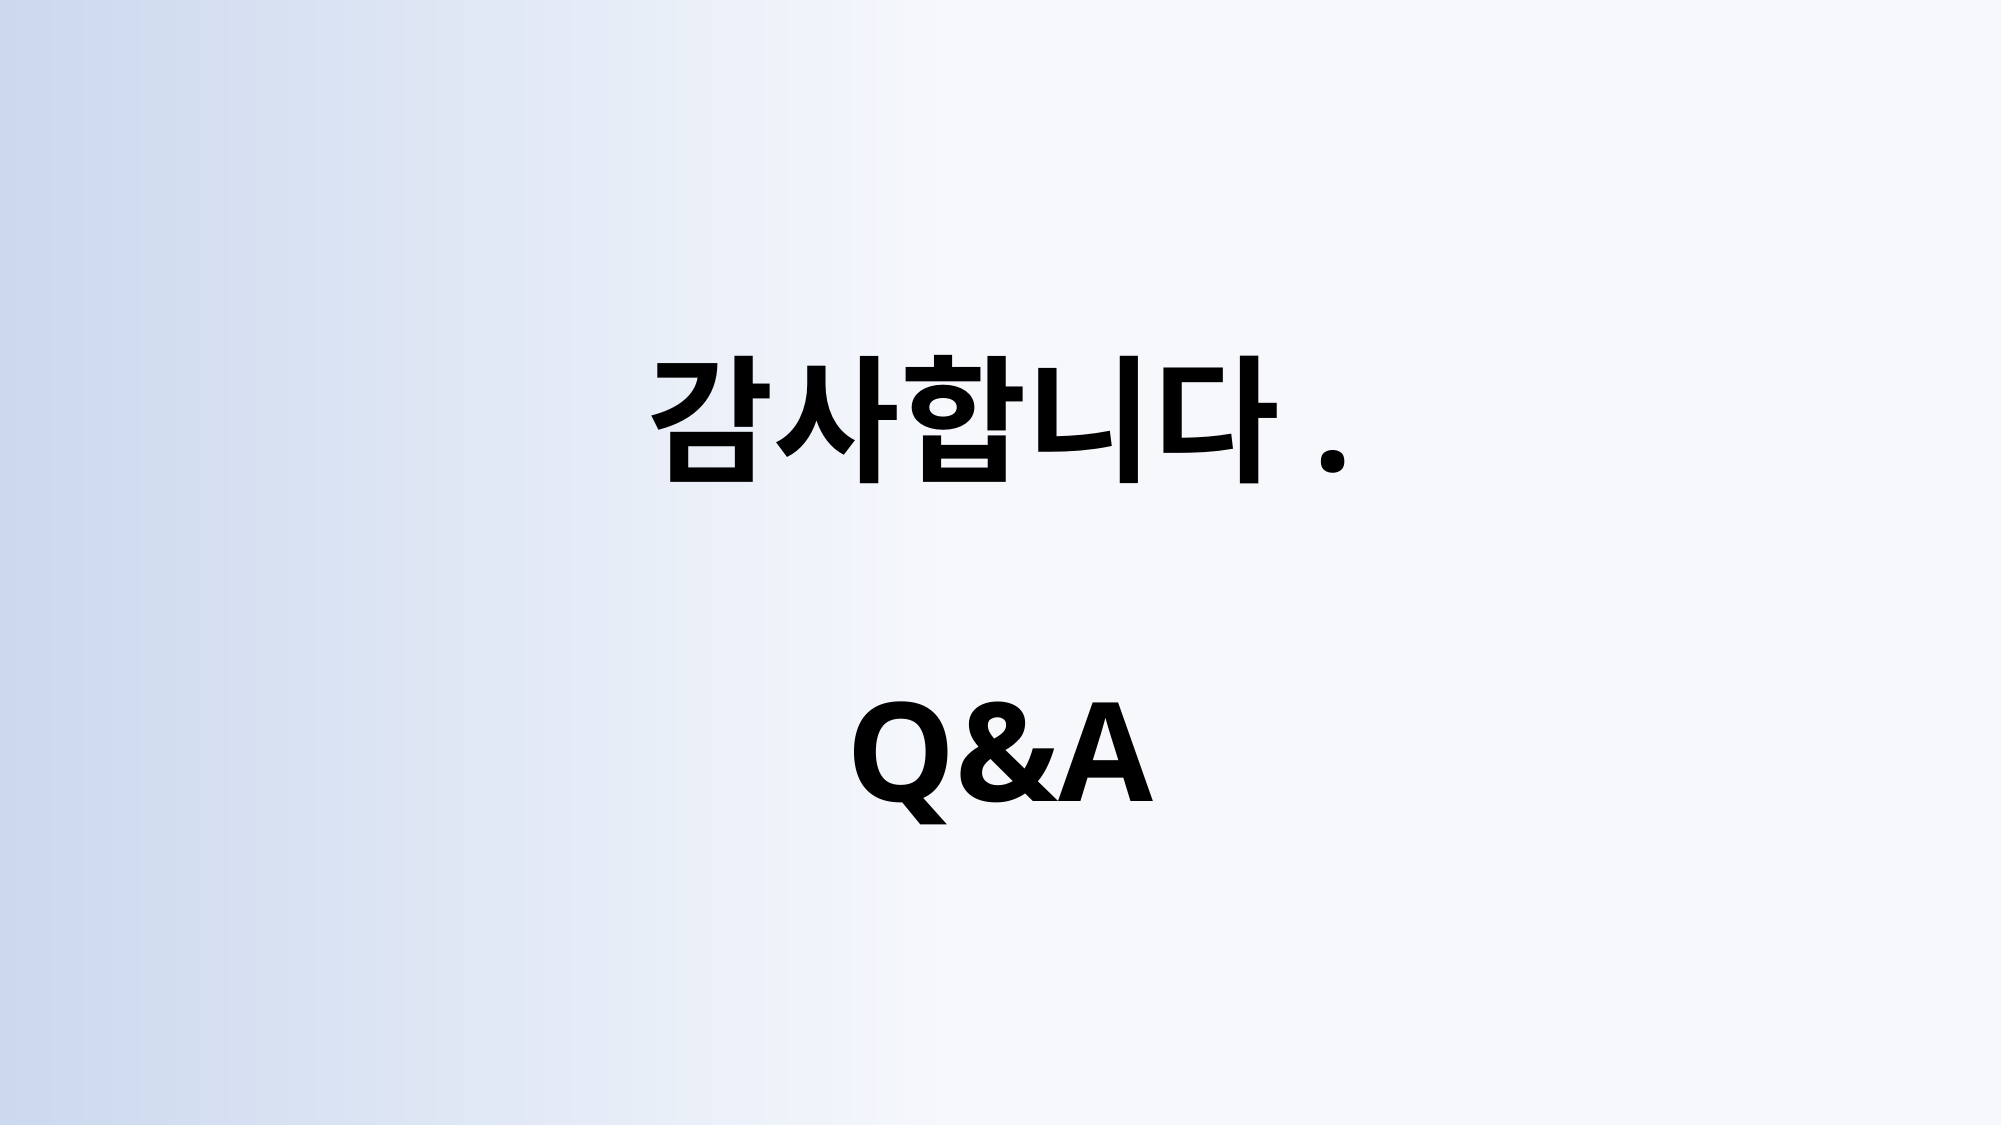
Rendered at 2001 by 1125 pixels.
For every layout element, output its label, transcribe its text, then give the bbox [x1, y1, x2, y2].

text_box [0, 0, 2000, 1125]
text_box 감사합니다. Q&A [300, 326, 1699, 836]
